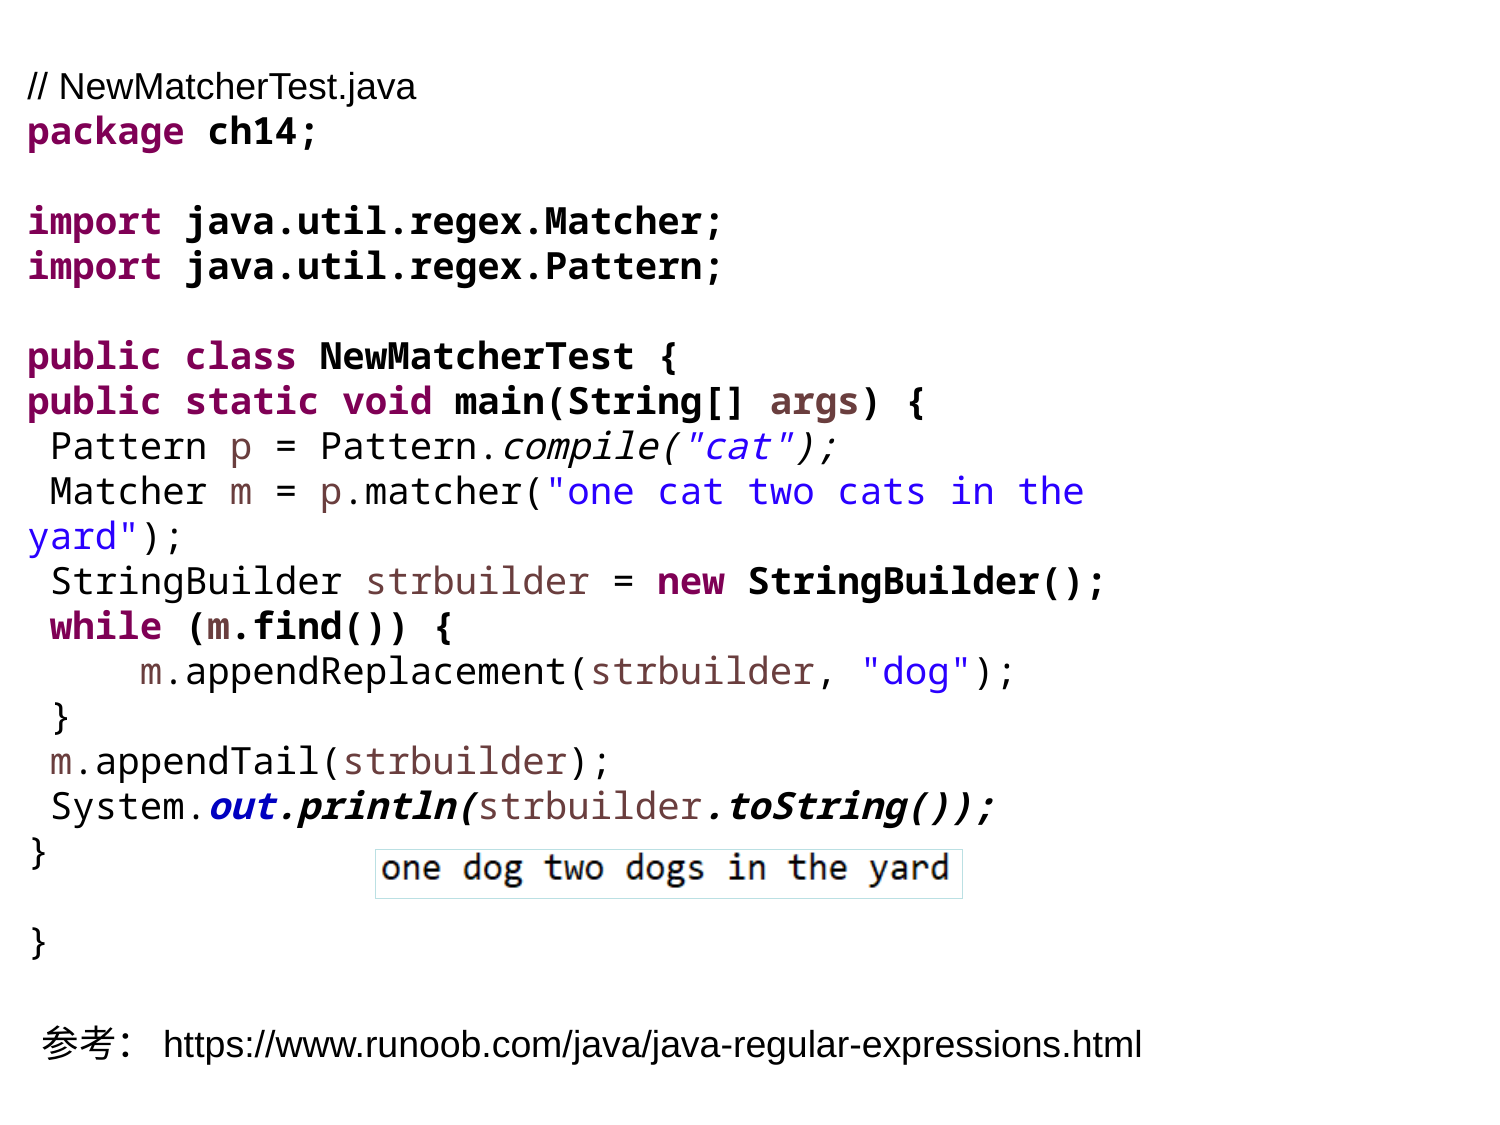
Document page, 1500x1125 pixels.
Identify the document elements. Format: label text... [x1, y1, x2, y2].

text_box // NewMatcherTest.java package ch14; import java.util.regex.Matcher; import java.util.regex.Pattern; public class NewMatcherTest { public static void main(String[] args) { Pattern p = Pattern.compile("cat"); Matcher m = p.matcher("one cat two cats in the yard"); StringBuilder strbuilder = new StringBuilder(); while (m.find()) { m.appendReplacement(strbuilder, "dog"); } m.appendTail(strbuilder); System.out.println(strbuilder.toString()); } } [12, 55, 1275, 970]
picture [374, 849, 963, 899]
text_box 参考：https://www.runoob.com/java/java-regular-expressions.html [26, 1012, 1158, 1073]
